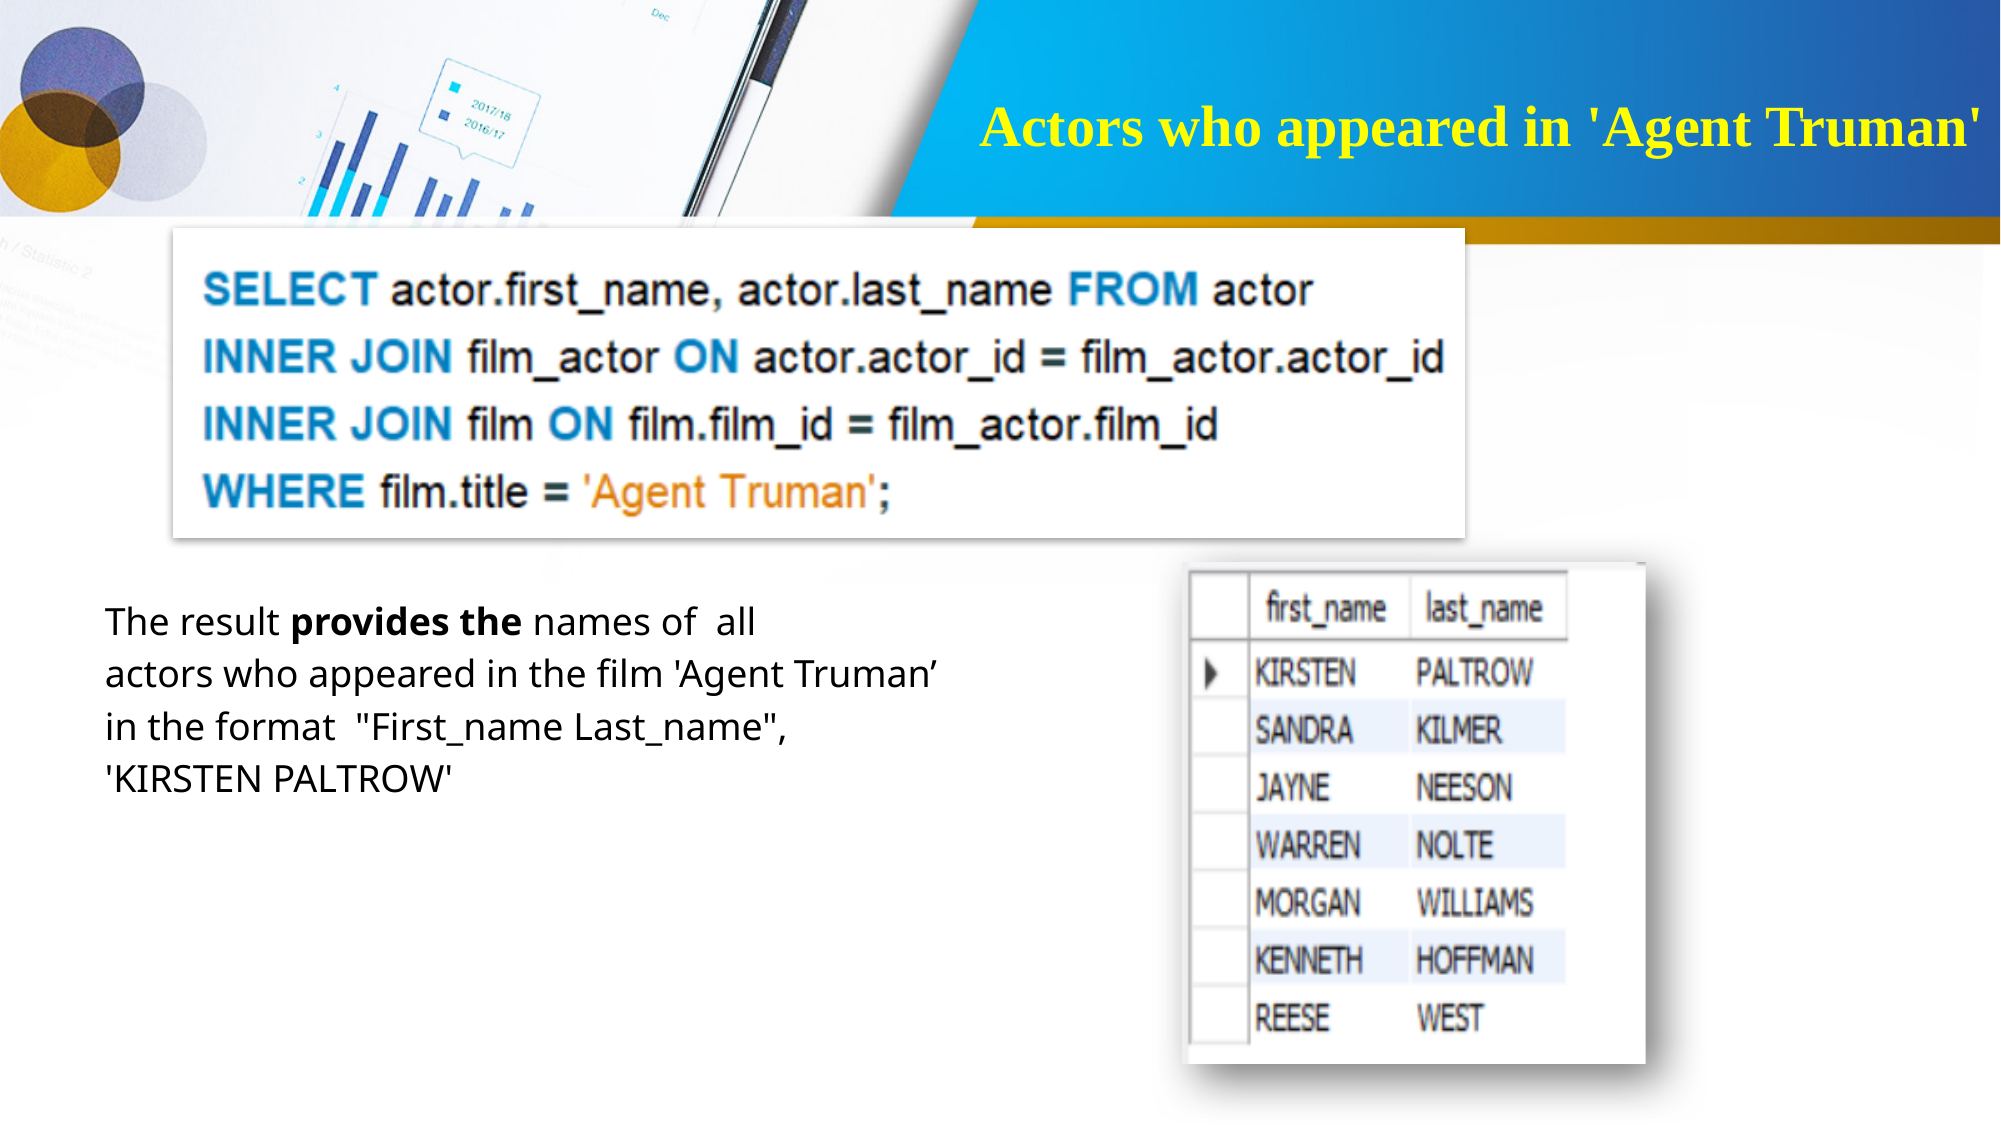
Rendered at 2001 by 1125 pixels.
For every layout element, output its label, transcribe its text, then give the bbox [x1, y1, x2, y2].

title Actors who appeared in 'Agent Truman' [187, 36, 2000, 209]
list The result provides the names of all actors who appeared in the film 'Agent Truman’ in the format "First_name Last_name", 'KIRSTEN PALTROW' [1470, 242, 1850, 1089]
list The result provides the names of all actors who appeared in the film 'Agent Truman’ in the format "First_name Last_name", 'KIRSTEN PALTROW' [89, 242, 1200, 1089]
picture [0, 0, 2001, 1125]
